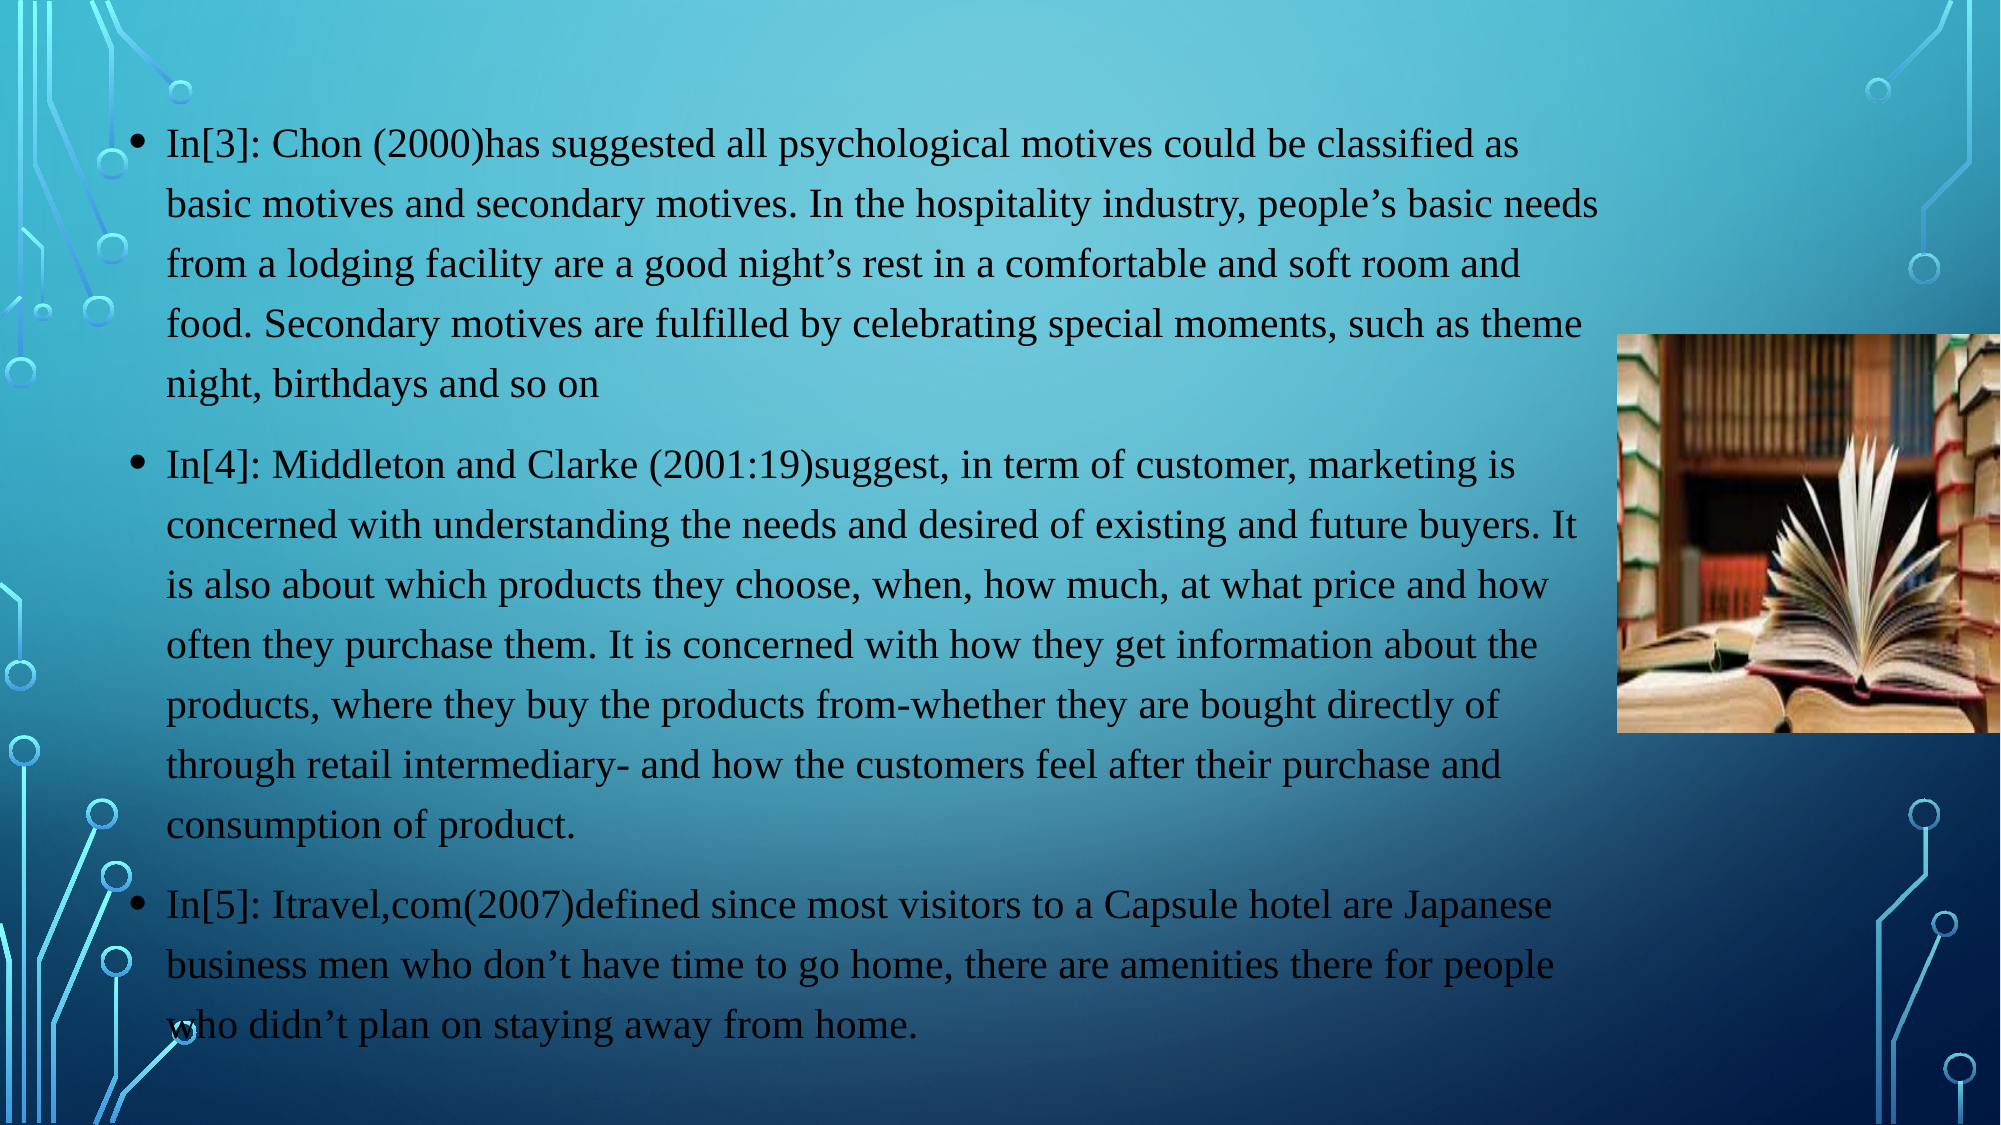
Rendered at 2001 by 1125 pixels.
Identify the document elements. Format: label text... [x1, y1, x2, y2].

list In[3]: Chon (2000)has suggested all psychological motives could be classified as basic motives and secondary motives. In the hospitality industry, people’s basic needs from a lodging facility are a good night’s rest in a comfortable and soft room and food. Secondary motives are fulfilled by celebrating special moments, such as theme night, birthdays and so on In[4]: Middleton and Clarke (2001:19)suggest, in term of customer, marketing is concerned with understanding the needs and desired of existing and future buyers. It is also about which products they choose, when, how much, at what price and how often they purchase them. It is concerned with how they get information about the products, where they buy the products from-whether they are bought directly of through retail intermediary- and how the customers feel after their purchase and consumption of product. In[5]: Itravel,com(2007)defined since most visitors to a Capsule hotel are Japanese business men who don’t have time to go home, there are amenities there for people who didn’t plan on staying away from home. [113, 98, 1618, 1066]
picture [1616, 334, 2000, 733]
